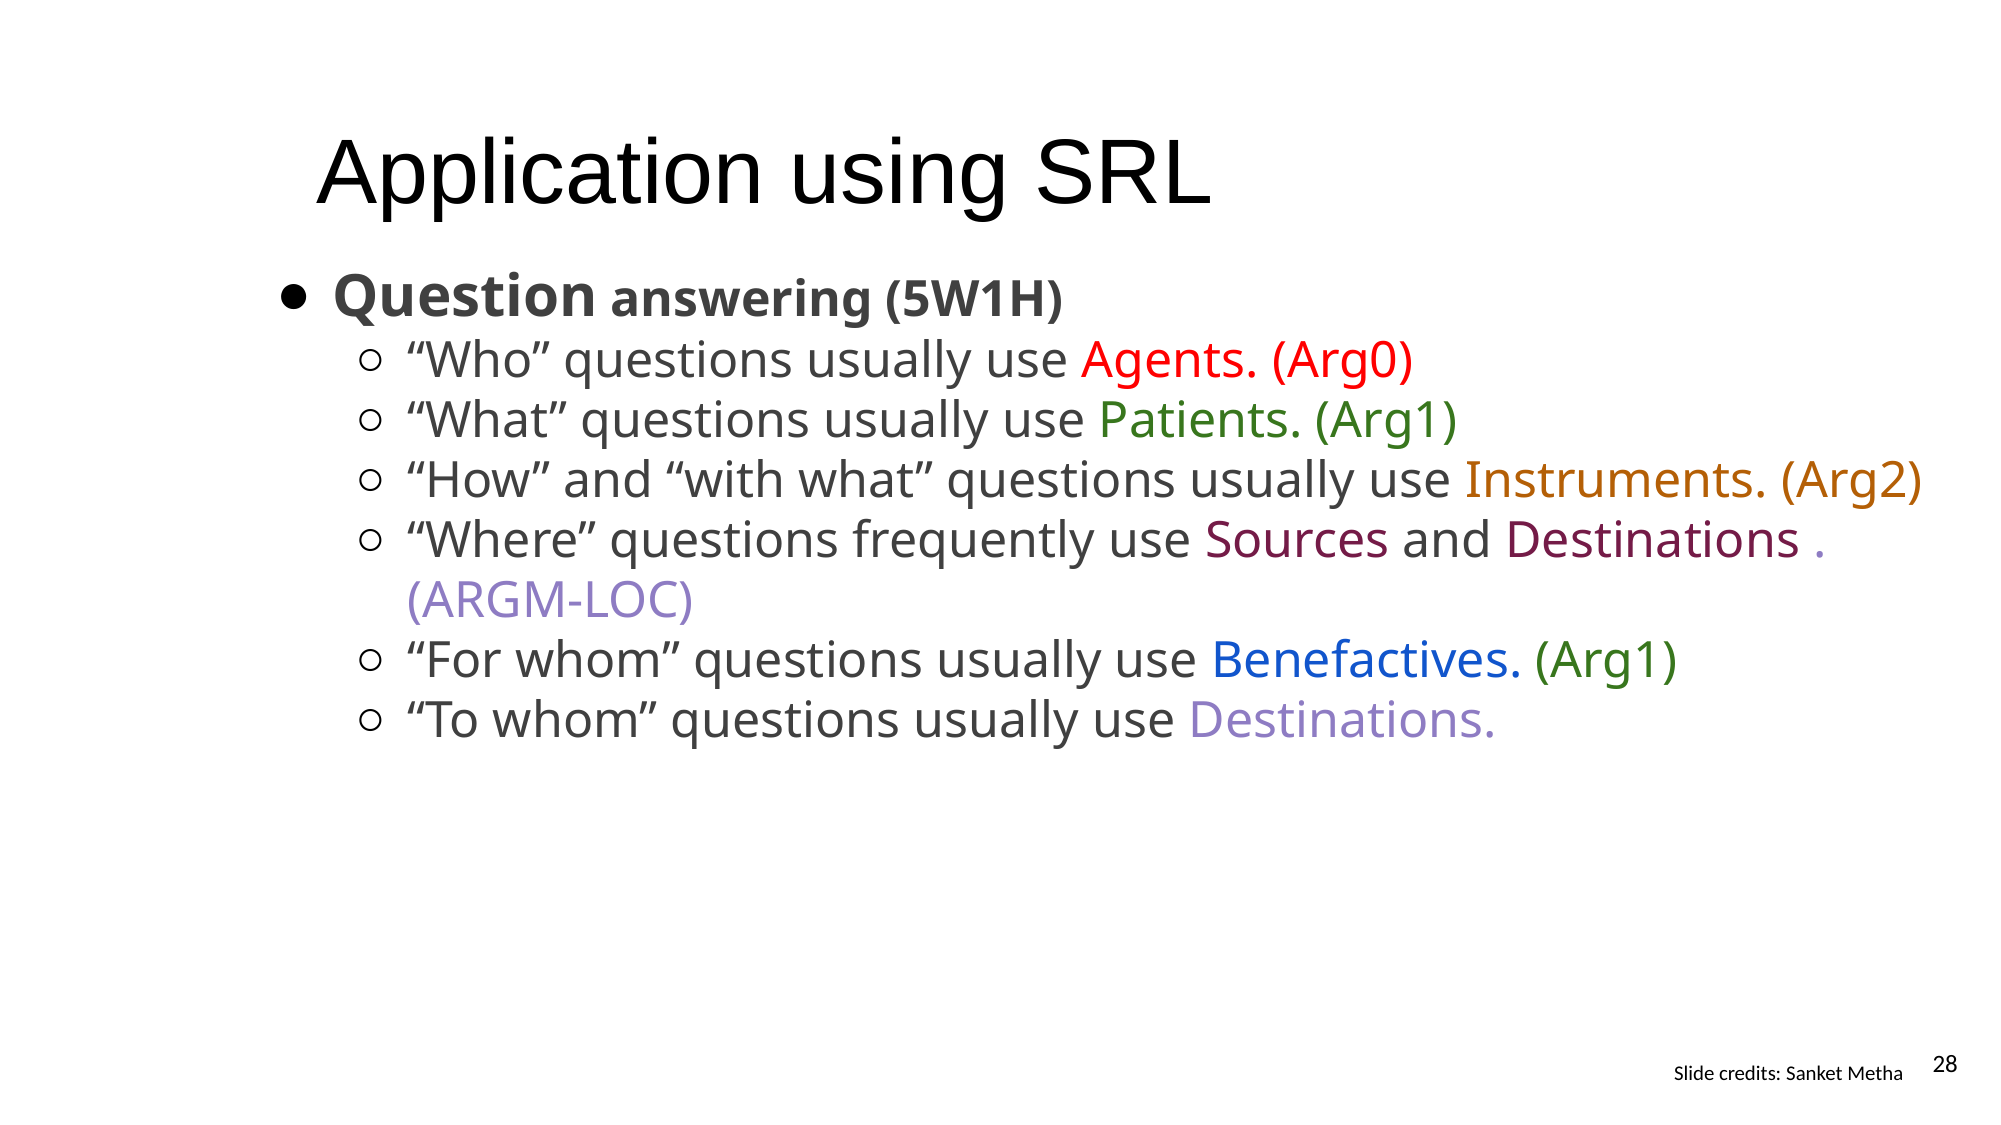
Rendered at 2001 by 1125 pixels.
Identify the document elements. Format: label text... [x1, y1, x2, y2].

title Application using SRL [301, 97, 1750, 223]
text_box Slide credits: Sanket Metha [1659, 1044, 1929, 1082]
list Question answering (5W1H) “Who” questions usually use Agents. (Arg0) “What” questions usually use Patients. (Arg1) “How” and “with what” questions usually use Instruments. (Arg2) “Where” questions frequently use Sources and Destinations . (ARGM-LOC) “For whom” questions usually use Benefactives. (Arg1) “To whom” questions usually use Destinations. [242, 243, 2000, 991]
slide_number 27 [1853, 1019, 1974, 1106]
